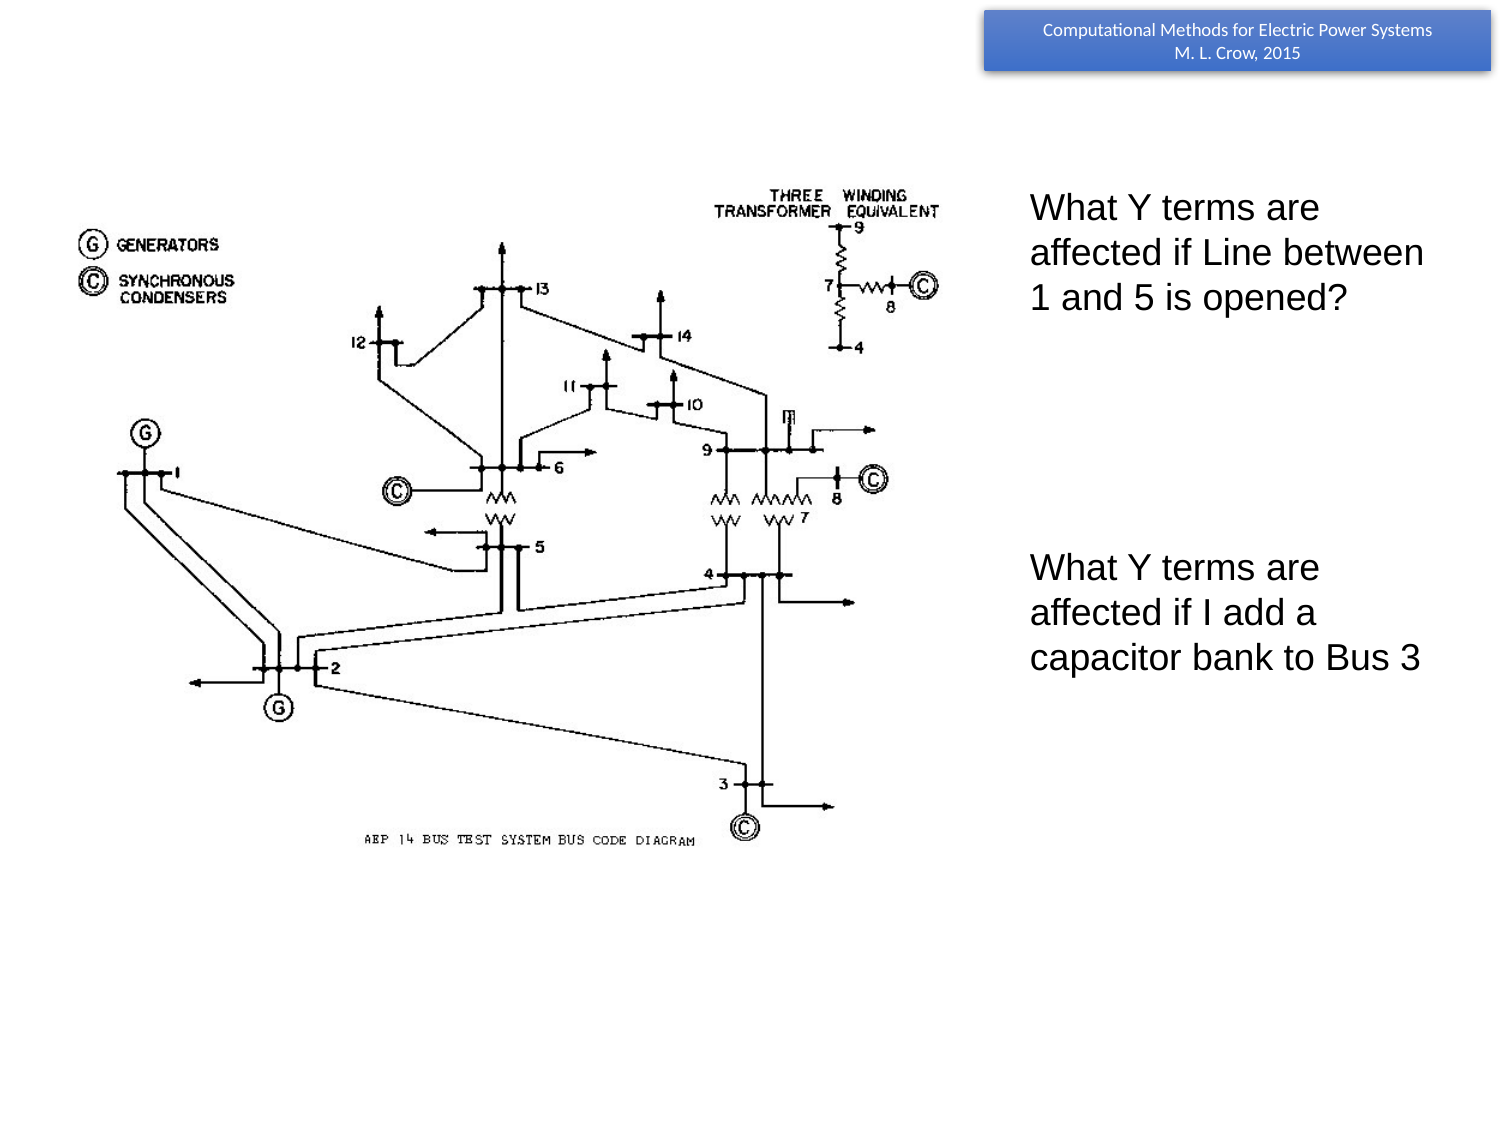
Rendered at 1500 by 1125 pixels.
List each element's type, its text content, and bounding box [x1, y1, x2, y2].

text_box What Y terms are affected if Line between 1 and 5 is opened? What Y terms are affected if I add a capacitor bank to Bus 3 [1015, 175, 1450, 686]
picture [69, 175, 957, 859]
